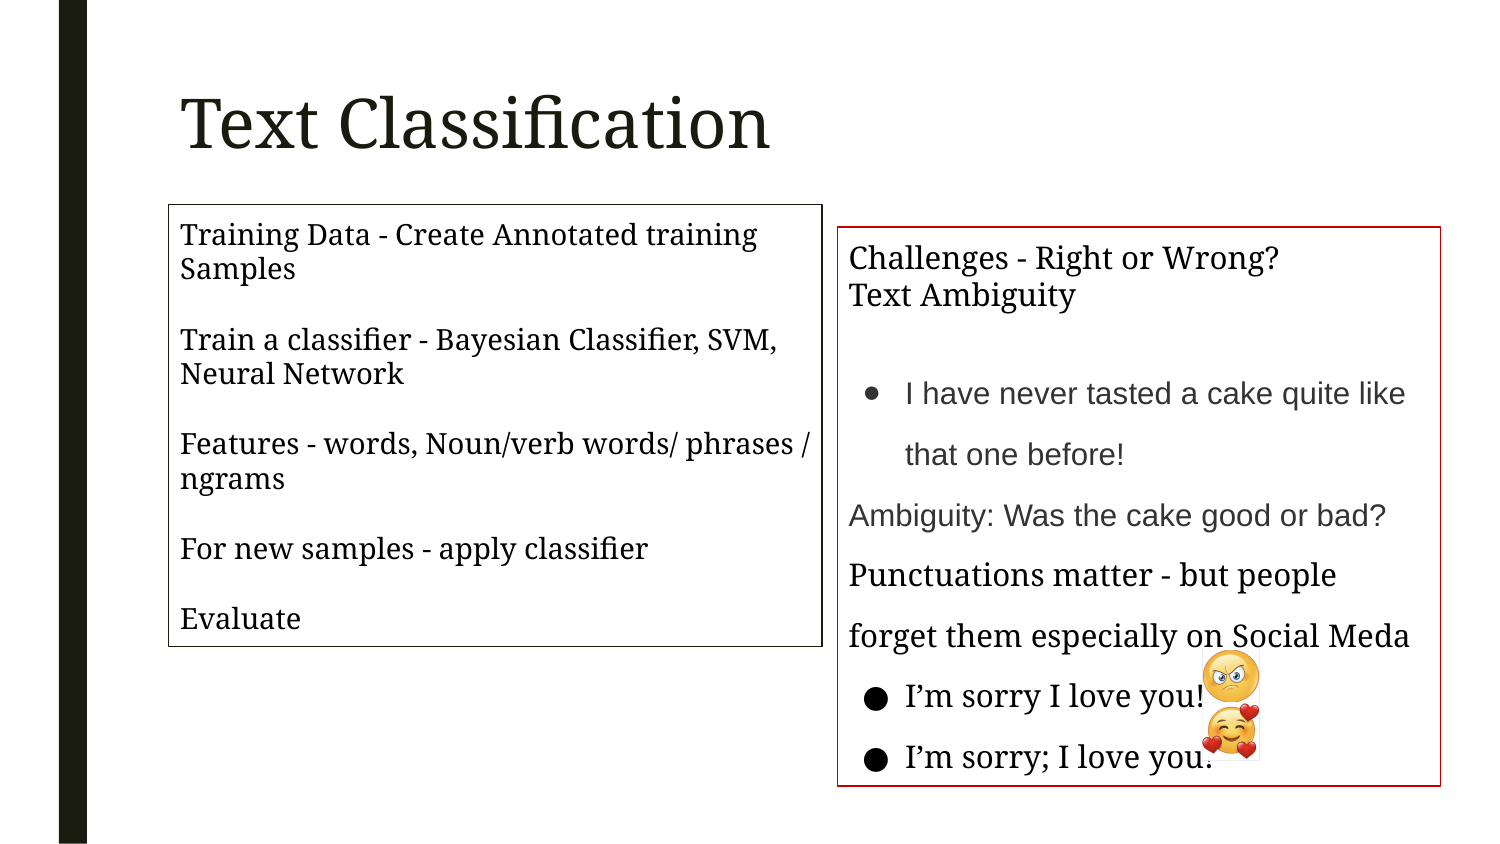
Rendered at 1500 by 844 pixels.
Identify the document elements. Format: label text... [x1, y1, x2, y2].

picture [1201, 650, 1260, 761]
text_box Challenges - Right or Wrong? Text Ambiguity I have never tasted a cake quite like that one before! Ambiguity: Was the cake good or bad? Punctuations matter - but people forget them especially on Social Meda I’m sorry I love you! I’m sorry; I love you! [837, 226, 1441, 787]
text_box Training Data - Create Annotated training Samples Train a classifier - Bayesian Classifier, SVM, Neural Network Features - words, Noun/verb words/ phrases / ngrams For new samples - apply classifier Evaluate [168, 204, 822, 647]
title Text Classification [168, 84, 1351, 268]
